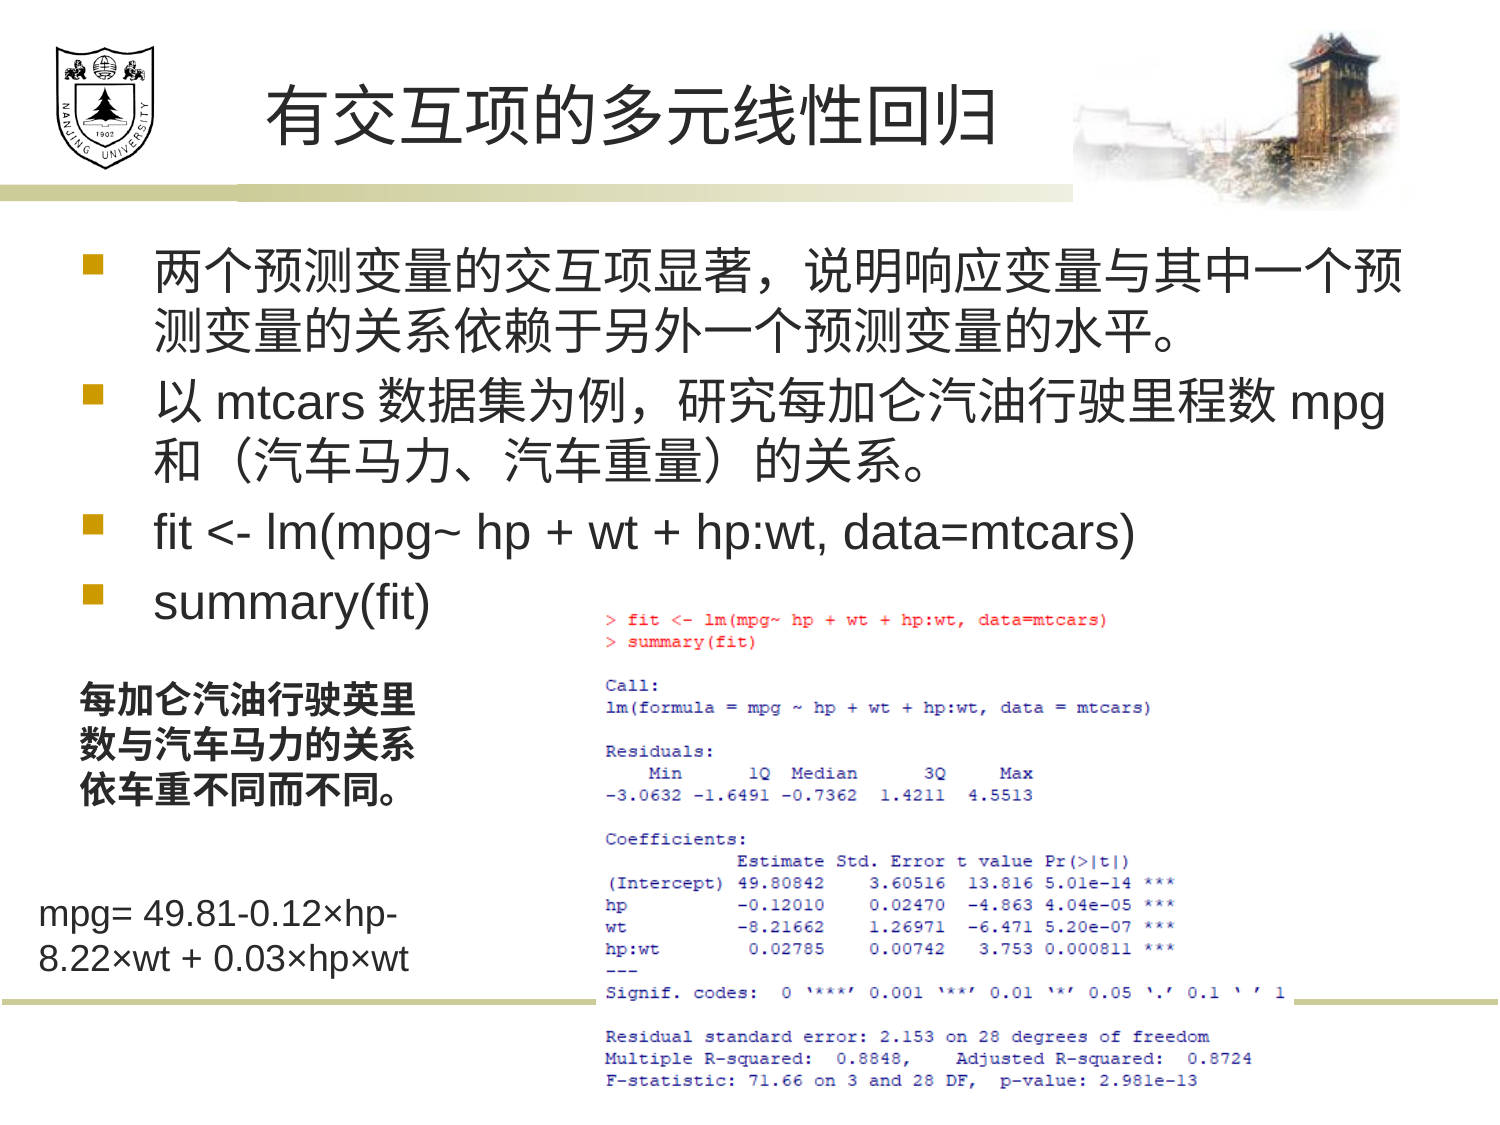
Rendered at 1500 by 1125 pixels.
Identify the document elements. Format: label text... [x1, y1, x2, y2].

list 两个预测变量的交互项显著，说明响应变量与其中一个预测变量的关系依赖于另外一个预测变量的水平。 以mtcars数据集为例，研究每加仑汽油行驶里程数mpg和（汽车马力、汽车重量）的关系。 fit <- lm(mpg~ hp + wt + hp:wt, data=mtcars) summary(fit) [64, 231, 1459, 988]
picture [2, 606, 1498, 1098]
title 有交互项的多元线性回归 [171, 66, 1093, 161]
picture [50, 42, 160, 173]
text_box 每加仑汽油行驶英里数与汽车马力的关系依车重不同而不同。 [64, 668, 467, 819]
text_box mpg= 49.81-0.12×hp-8.22×wt + 0.03×hp×wt [23, 881, 532, 987]
picture [1073, 30, 1400, 211]
